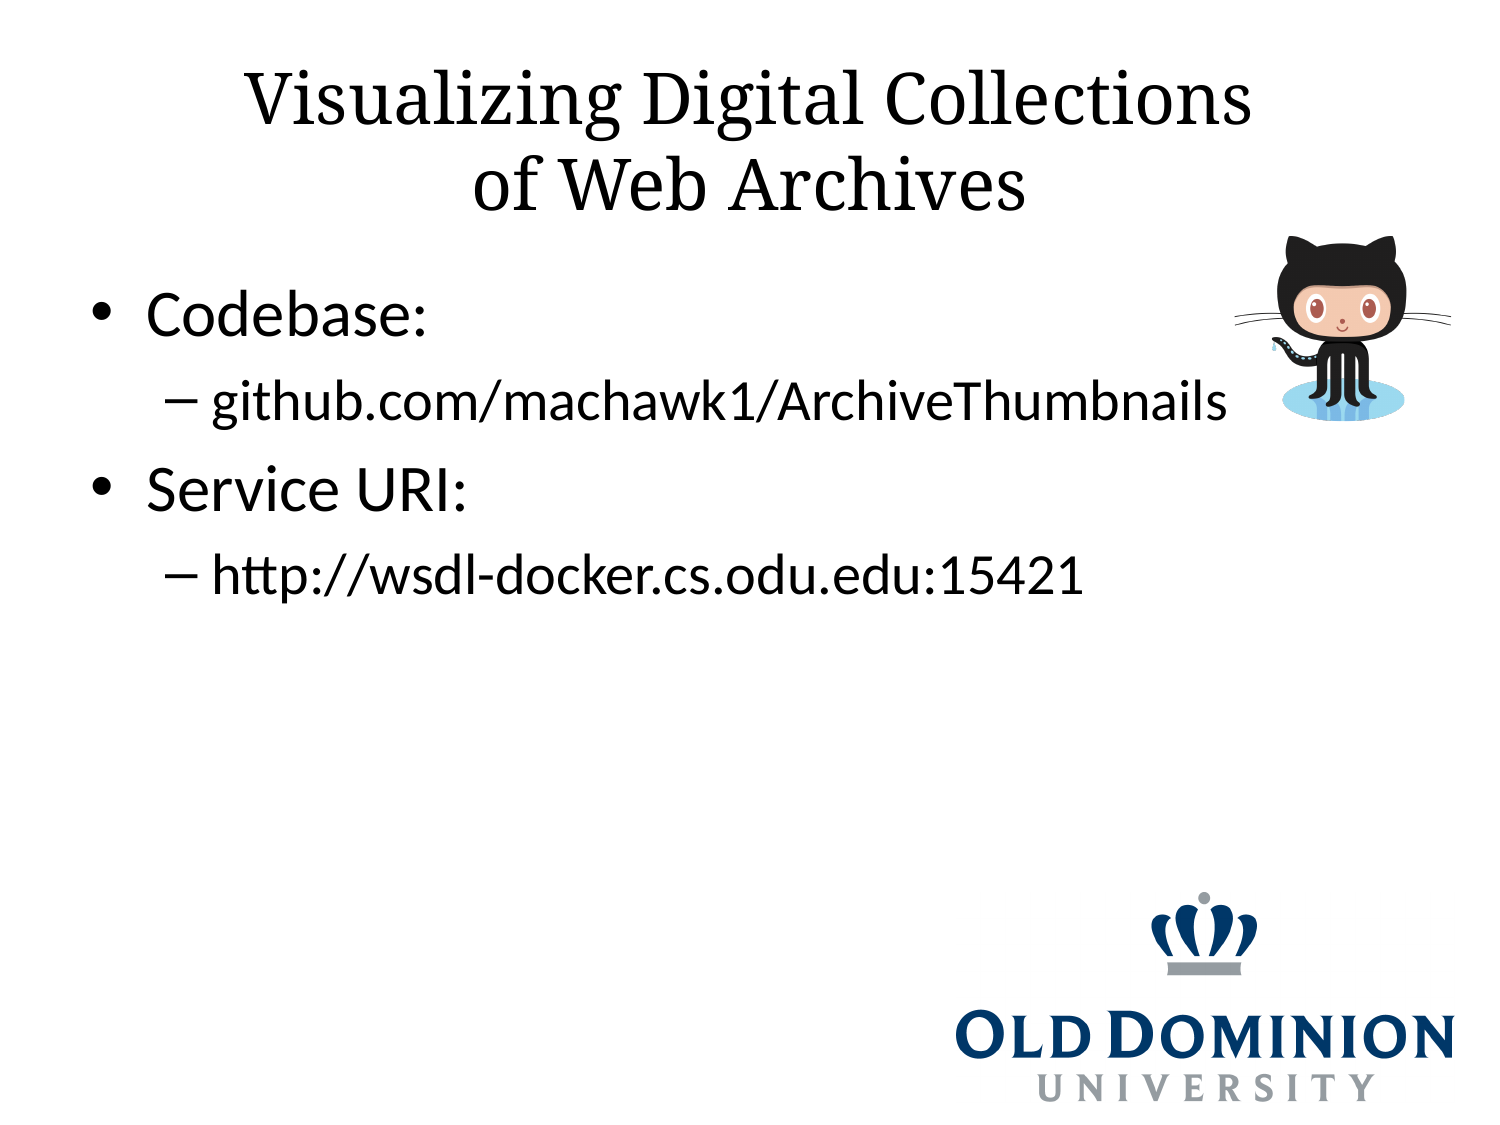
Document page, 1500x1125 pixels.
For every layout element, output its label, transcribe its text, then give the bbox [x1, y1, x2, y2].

picture [1227, 232, 1459, 426]
picture [956, 892, 1455, 1104]
list Codebase: github.com/machawk1/ArchiveThumbnails Service URI: http://wsdl-docker.cs.odu.edu:15421 [75, 262, 1425, 1005]
title Visualizing Digital Collections of Web Archives [75, 45, 1425, 233]
